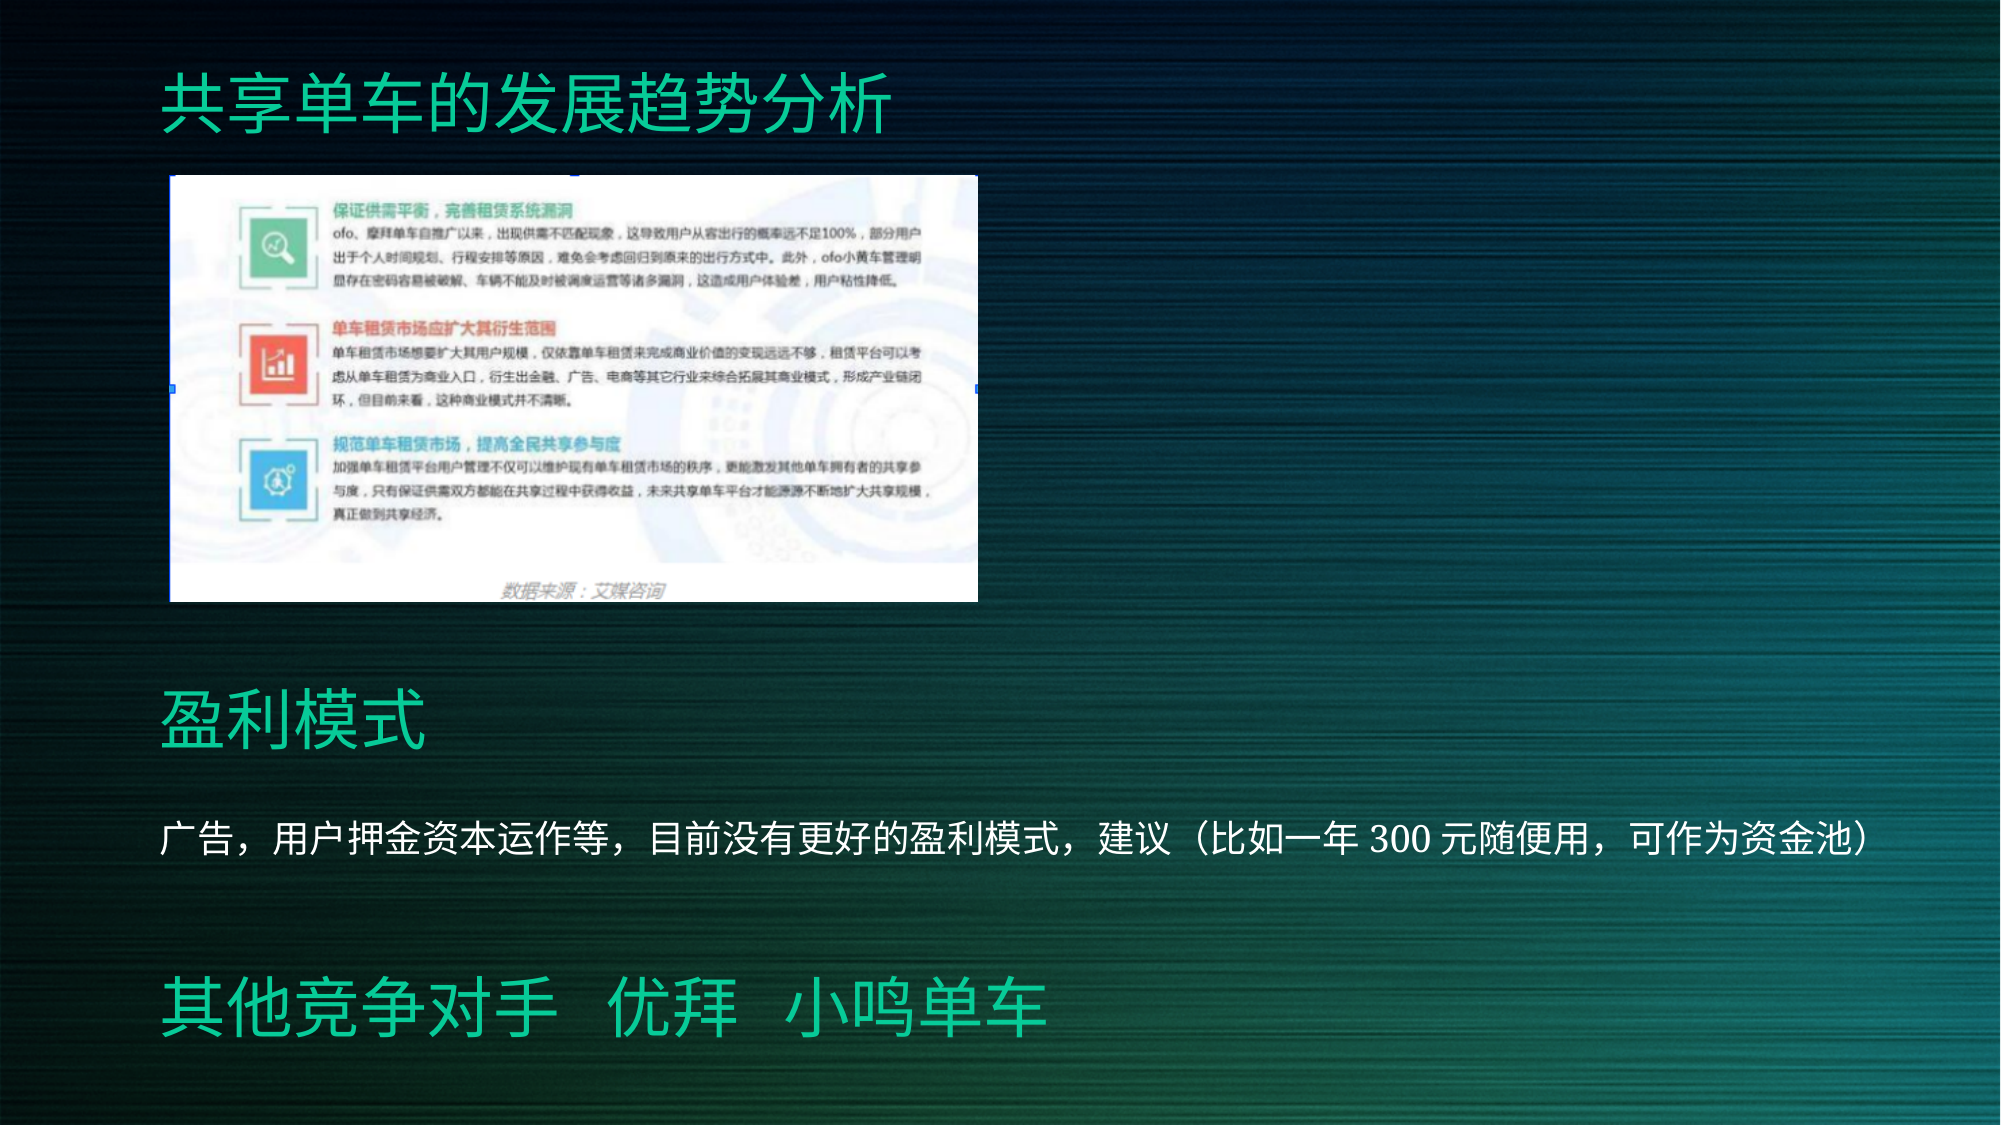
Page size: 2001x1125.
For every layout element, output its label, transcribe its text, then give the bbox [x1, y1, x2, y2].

text_box 其他竞争对手 优拜 小鸣单车 [145, 967, 1720, 1062]
text_box 共享单车的发展趋势分析 [145, 63, 1720, 159]
picture [0, 0, 2001, 1125]
text_box 盈利模式 [145, 680, 1720, 774]
text_box 广告，用户押金资本运作等，目前没有更好的盈利模式，建议（比如一年300元随便用，可作为资金池） [145, 807, 1913, 868]
